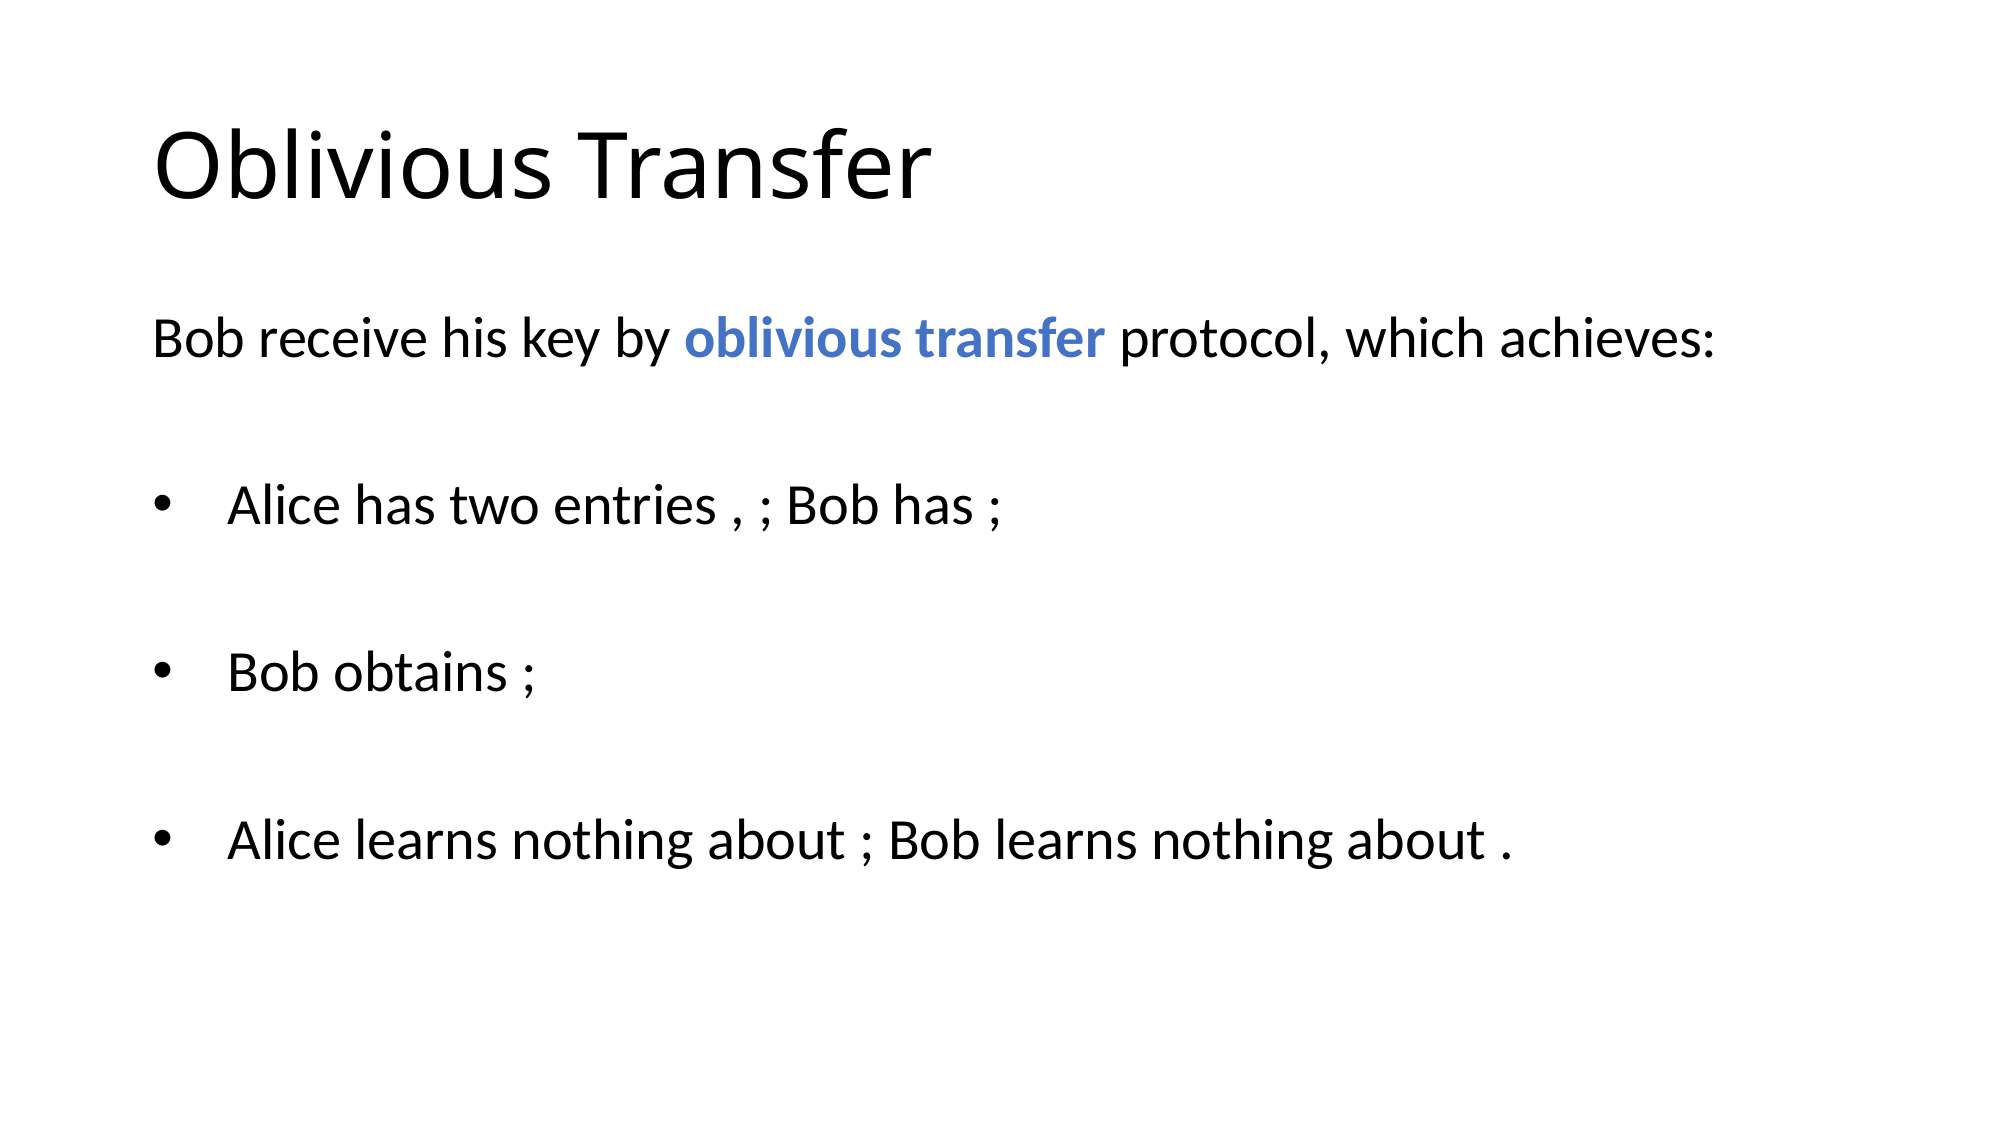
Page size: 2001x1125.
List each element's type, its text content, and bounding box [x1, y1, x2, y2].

title Oblivious Transfer [137, 59, 1863, 278]
